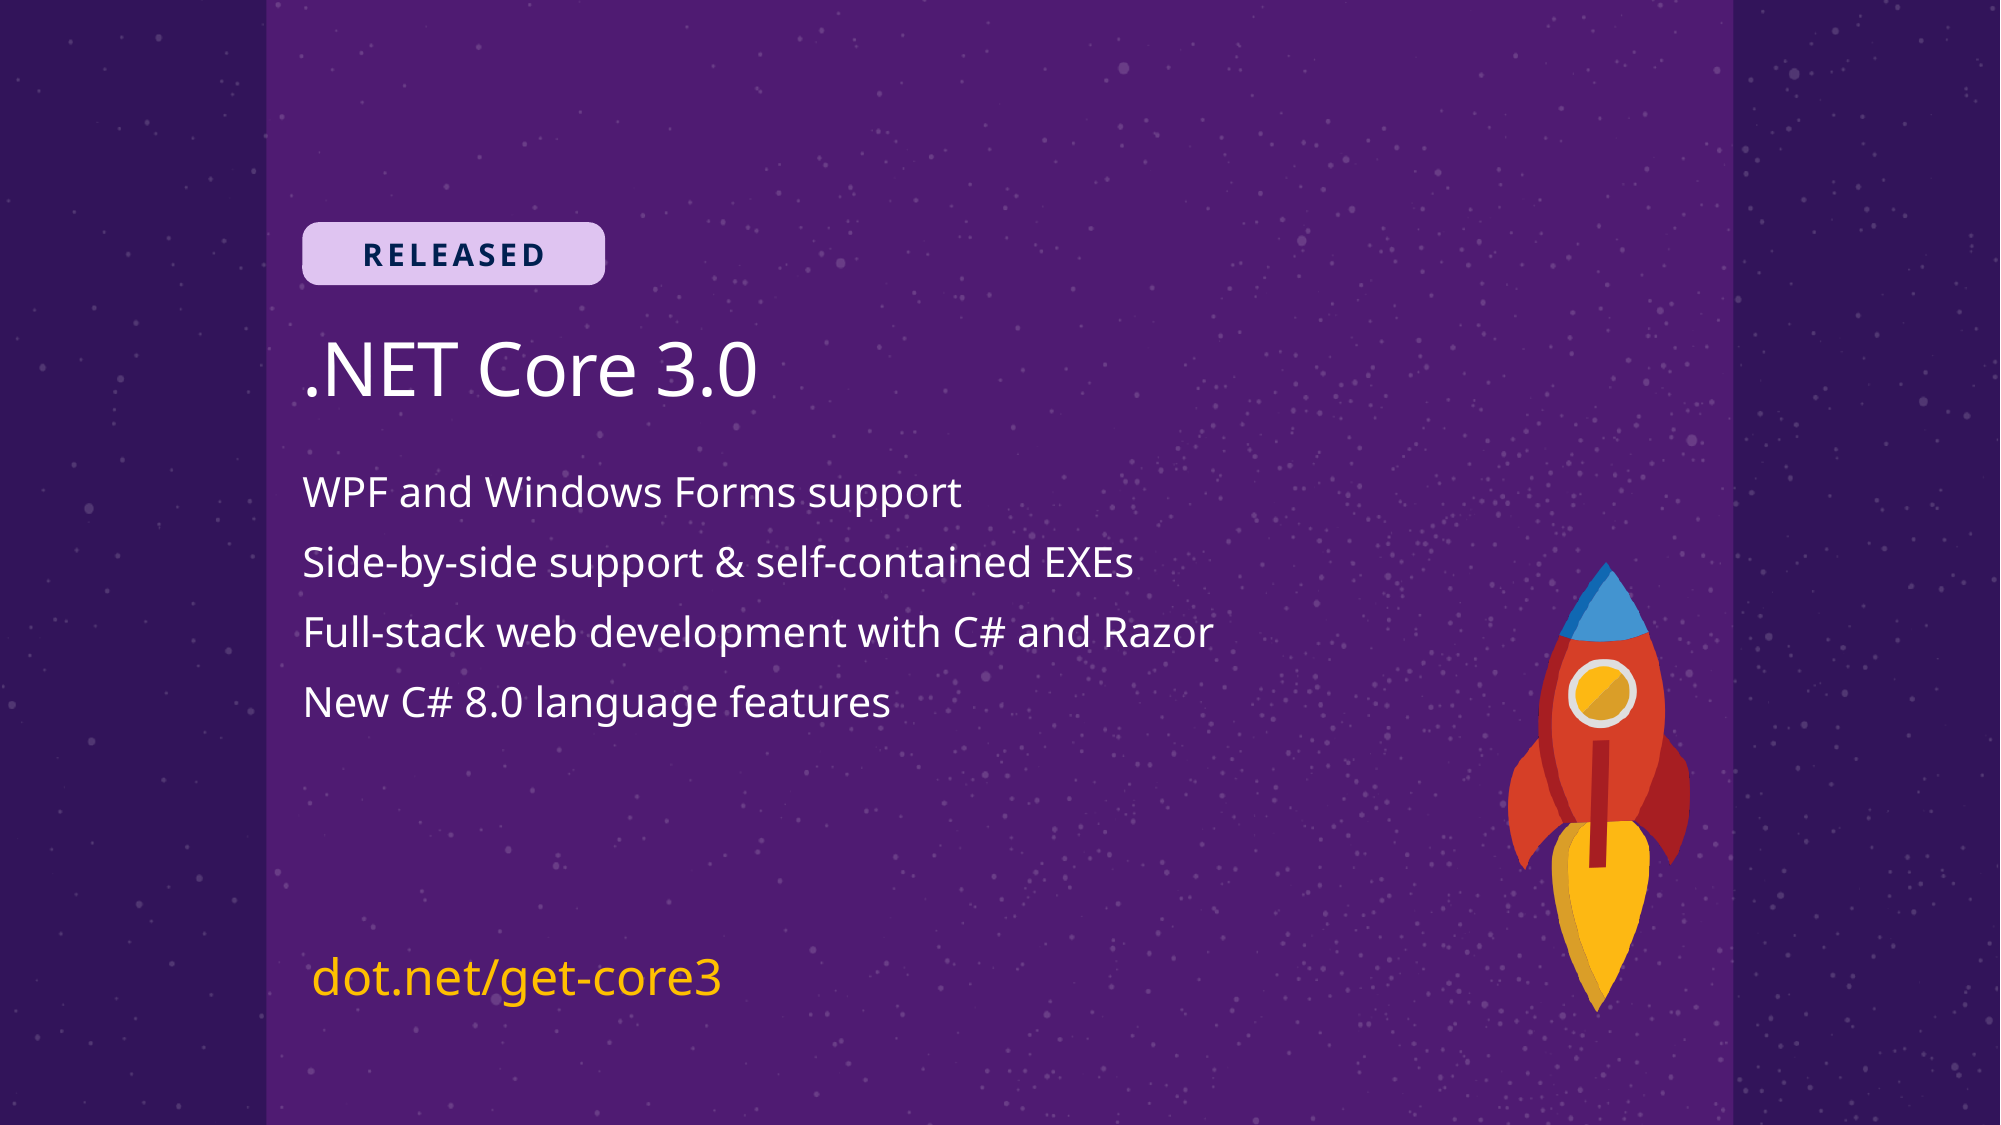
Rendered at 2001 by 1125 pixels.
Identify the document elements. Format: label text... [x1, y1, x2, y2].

text_box WPF and Windows Forms support Side-by-side support & self-contained EXEs Full-stack web development with C# and Razor New C# 8.0 language features [302, 471, 1596, 797]
text_box .NET Core 3.0 [302, 331, 1544, 413]
text_box RELEASED [301, 221, 606, 286]
text_box dot.net/get-core3 [281, 928, 1599, 1031]
picture [1, 0, 1999, 1125]
